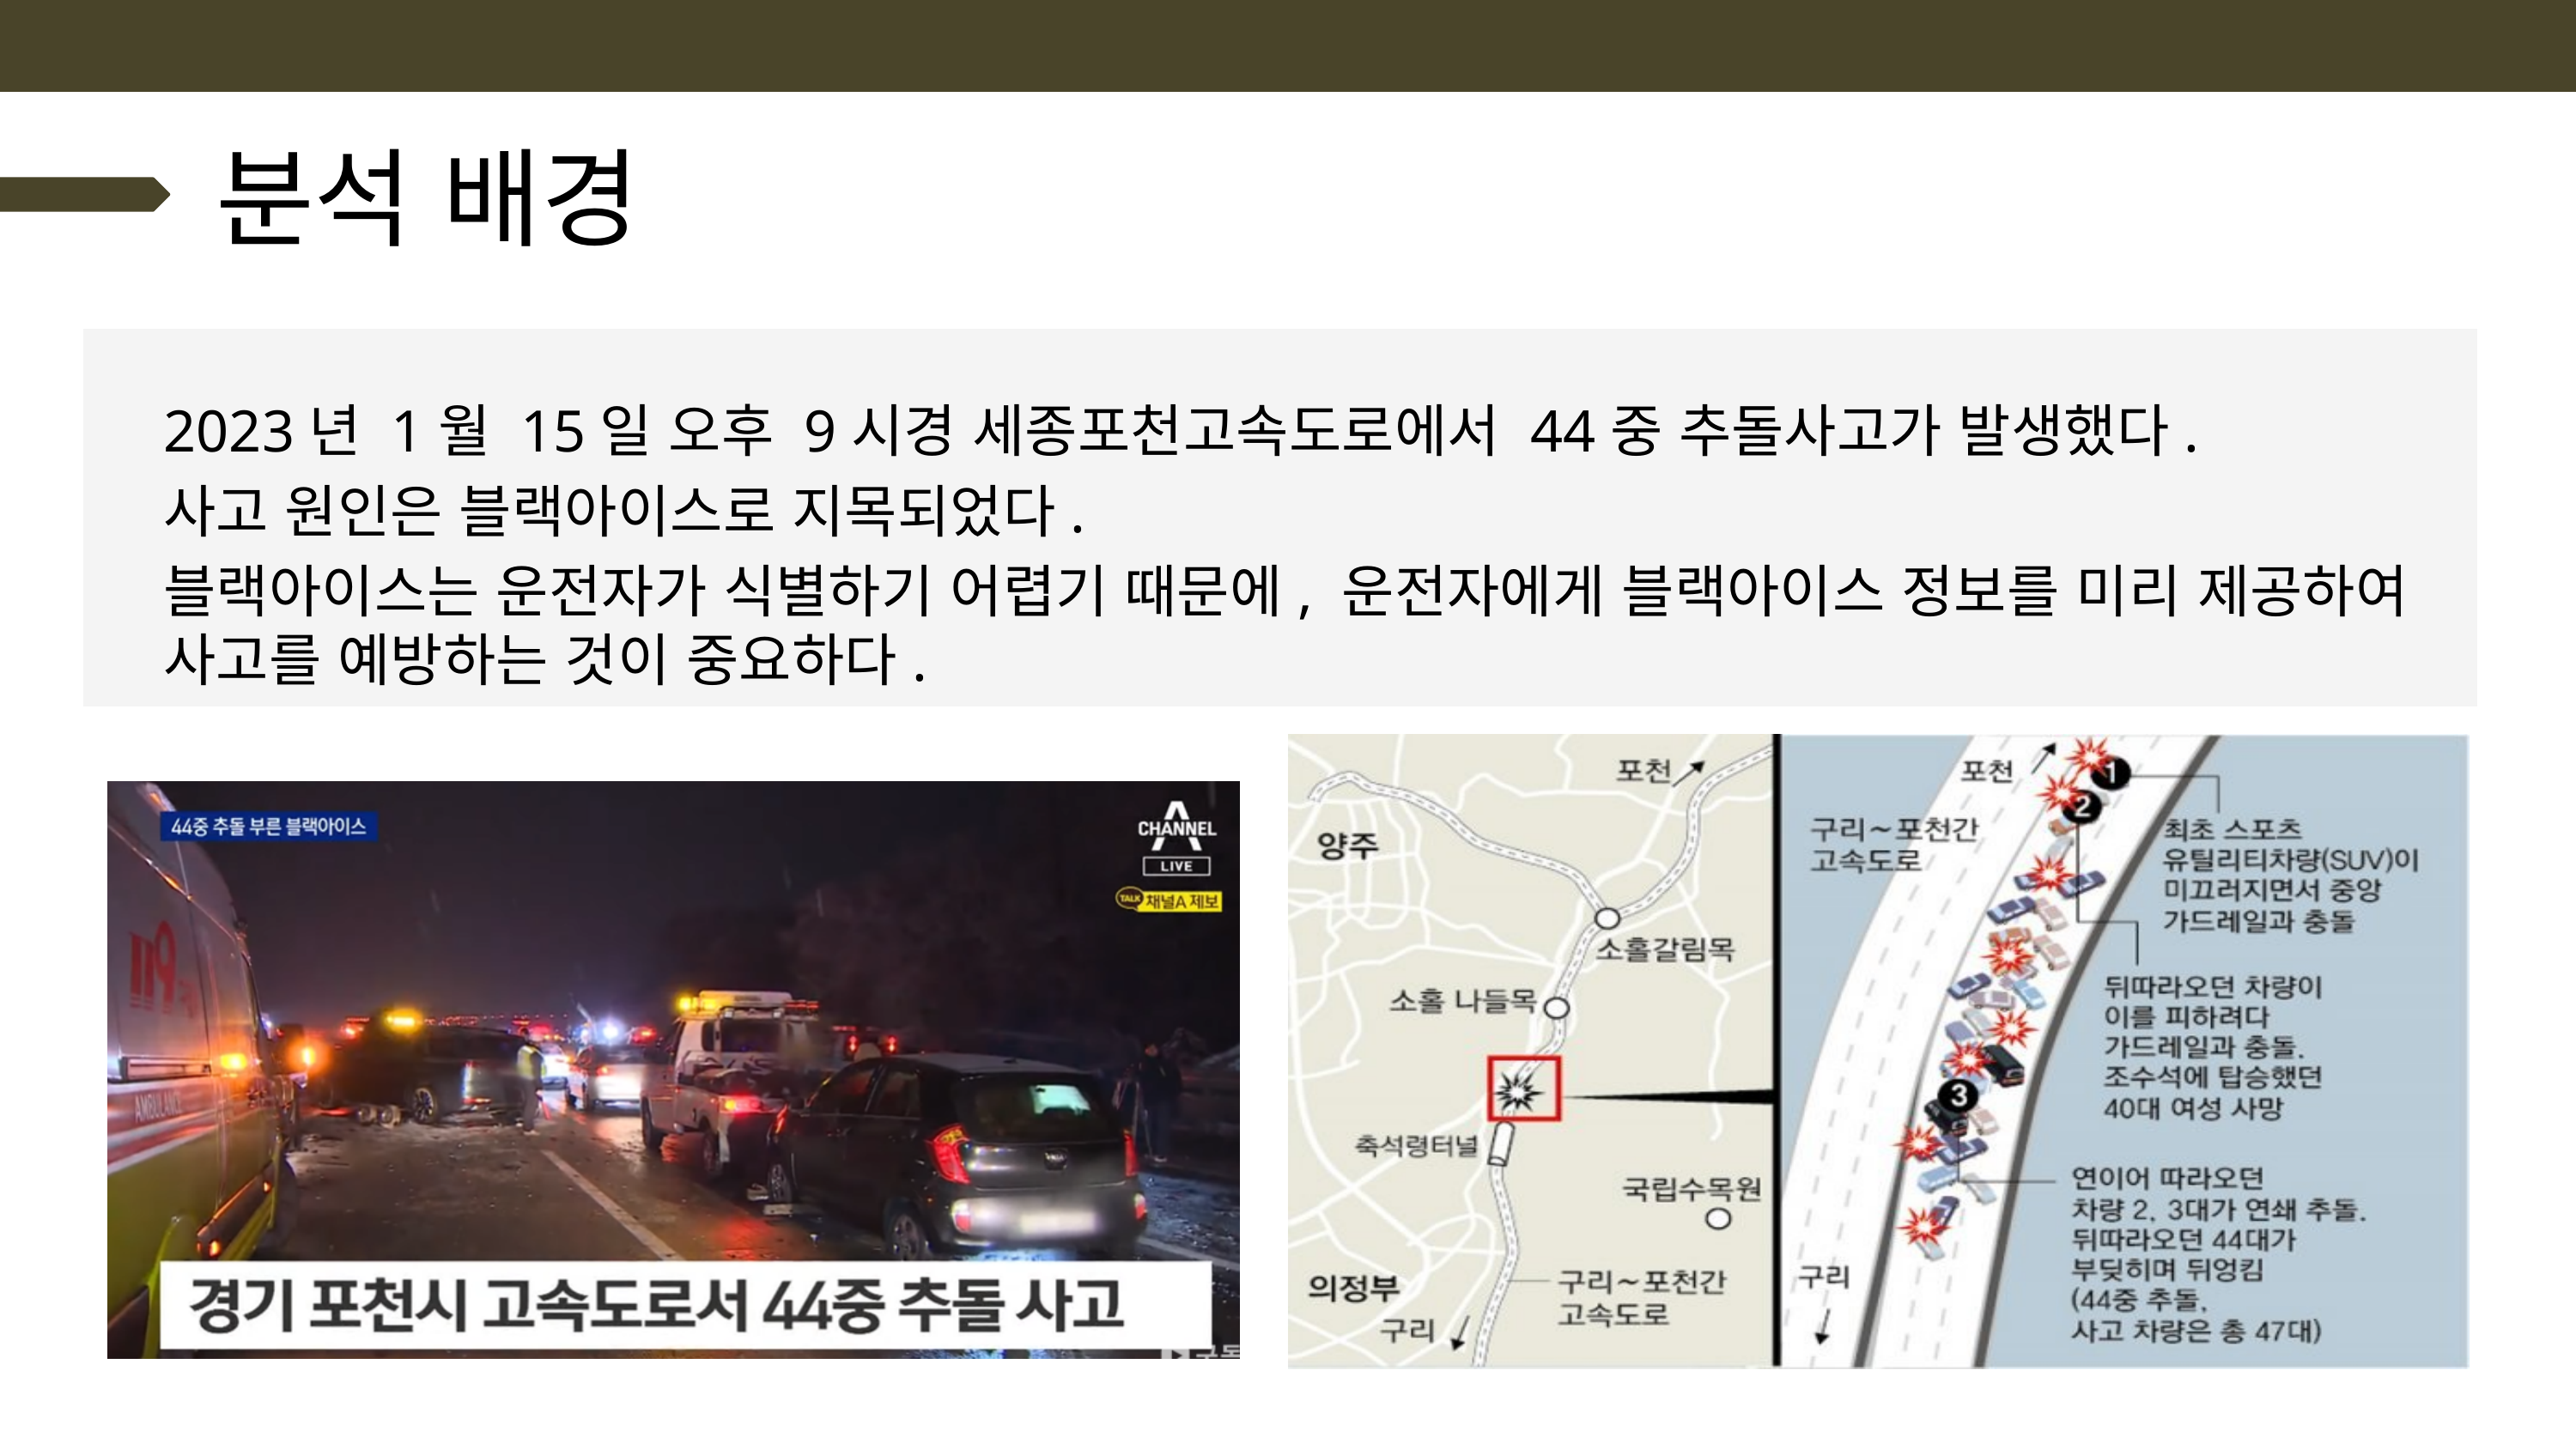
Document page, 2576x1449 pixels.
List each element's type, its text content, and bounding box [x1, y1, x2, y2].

picture [1287, 733, 2470, 1370]
picture [106, 781, 1240, 1359]
title 분석 배경 [192, 92, 2383, 351]
text_box [0, 179, 169, 210]
text_box [83, 329, 2477, 707]
text_box [0, 0, 2576, 92]
subtitle 2023년 1월 15일 오후 9시경 세종포천고속도로에서 44중 추돌사고가 발생했다. 사고 원인은 블랙아이스로 지목되었다. 블랙아이스는 운전자가 식별하기 어렵기 때문에, 운전자에게 블랙아이스 정보를 미리 제공하여 사고를 예방하는 것이 중요하다. [140, 383, 2440, 735]
